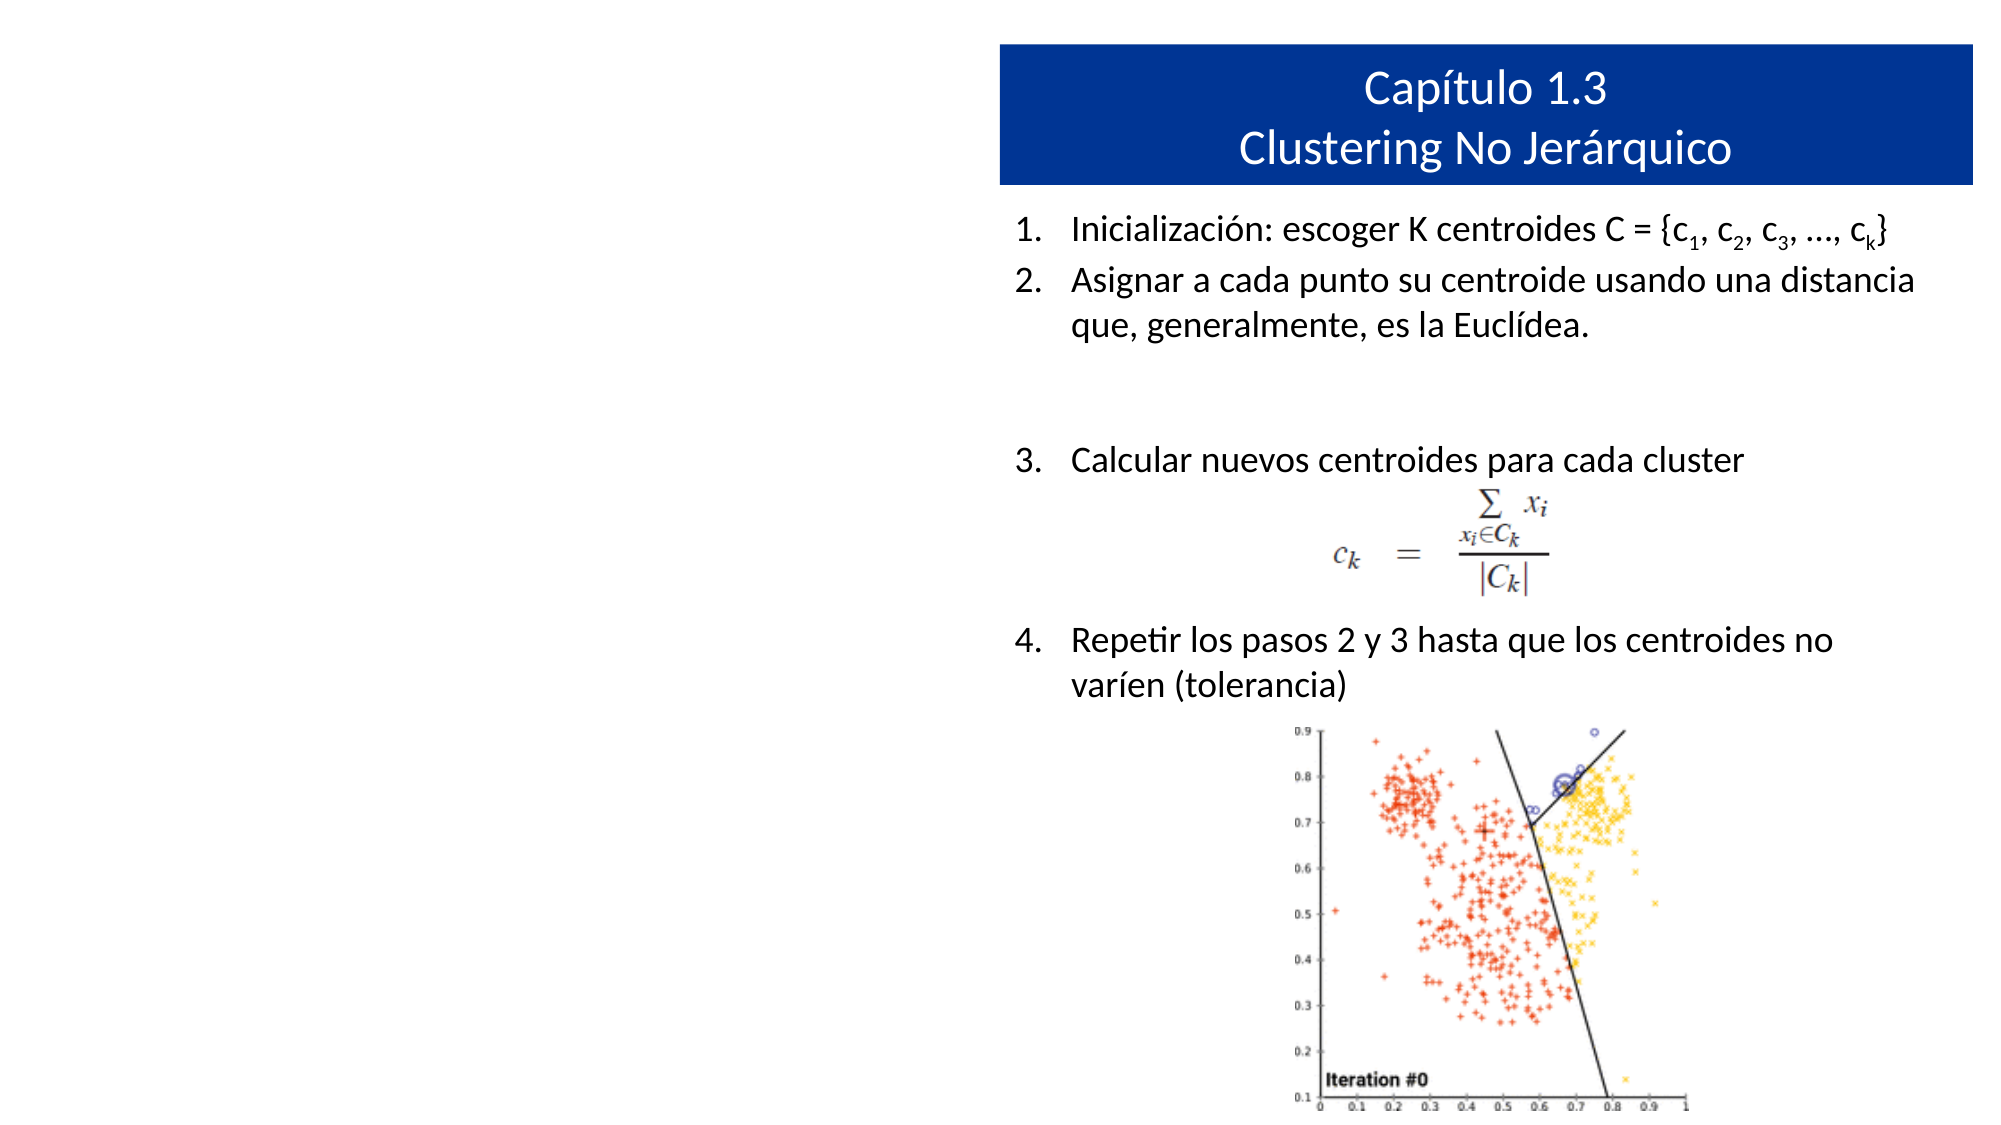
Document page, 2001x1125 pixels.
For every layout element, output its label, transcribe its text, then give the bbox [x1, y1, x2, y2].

picture [1295, 727, 1689, 1111]
picture [1322, 479, 1591, 599]
text_box Capítulo 1.3 Clustering No Jerárquico [998, 42, 1975, 187]
